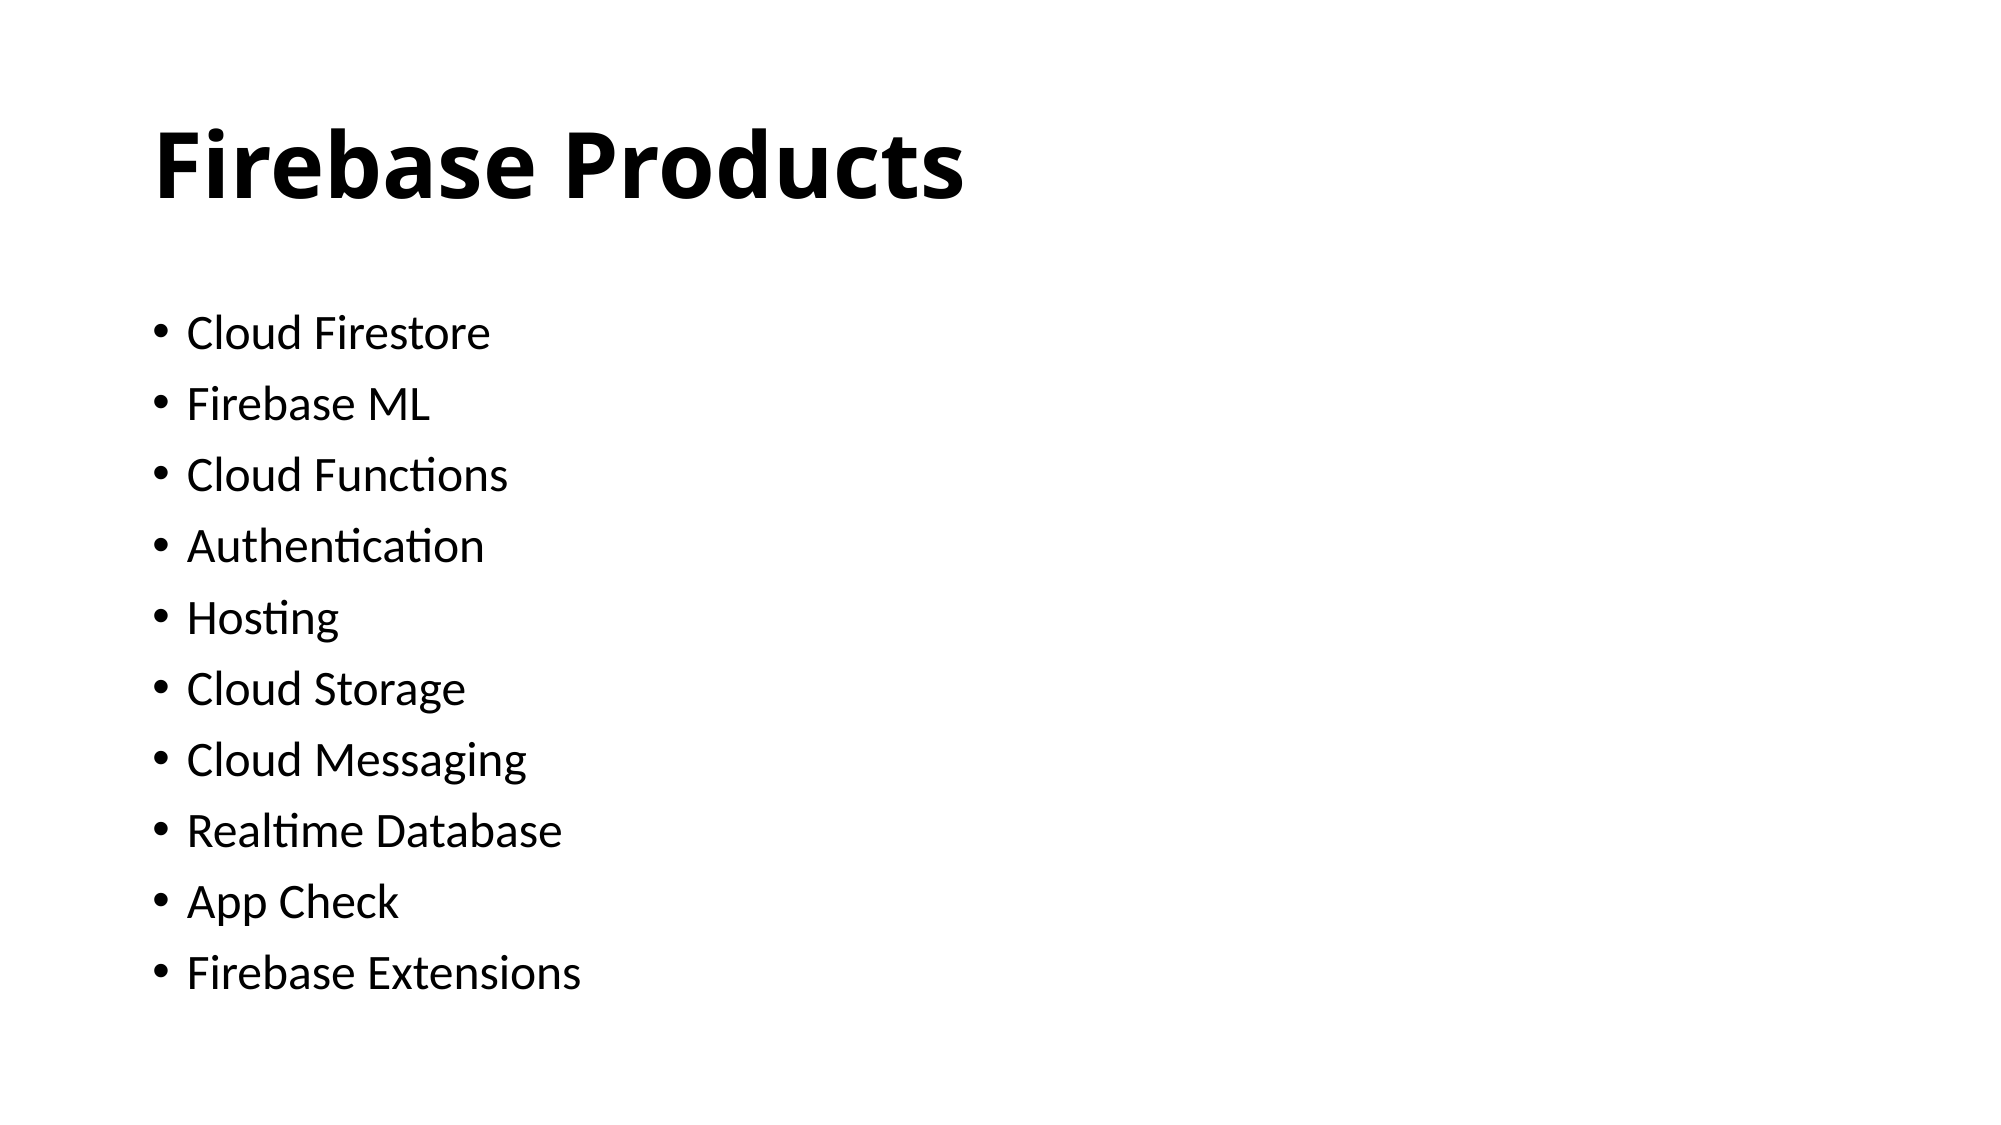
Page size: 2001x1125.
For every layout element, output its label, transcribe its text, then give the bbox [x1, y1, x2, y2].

list Cloud Firestore Firebase ML Cloud Functions Authentication Hosting Cloud Storage Cloud Messaging Realtime Database App Check Firebase Extensions [137, 299, 1863, 1014]
title Firebase Products [137, 59, 1863, 278]
